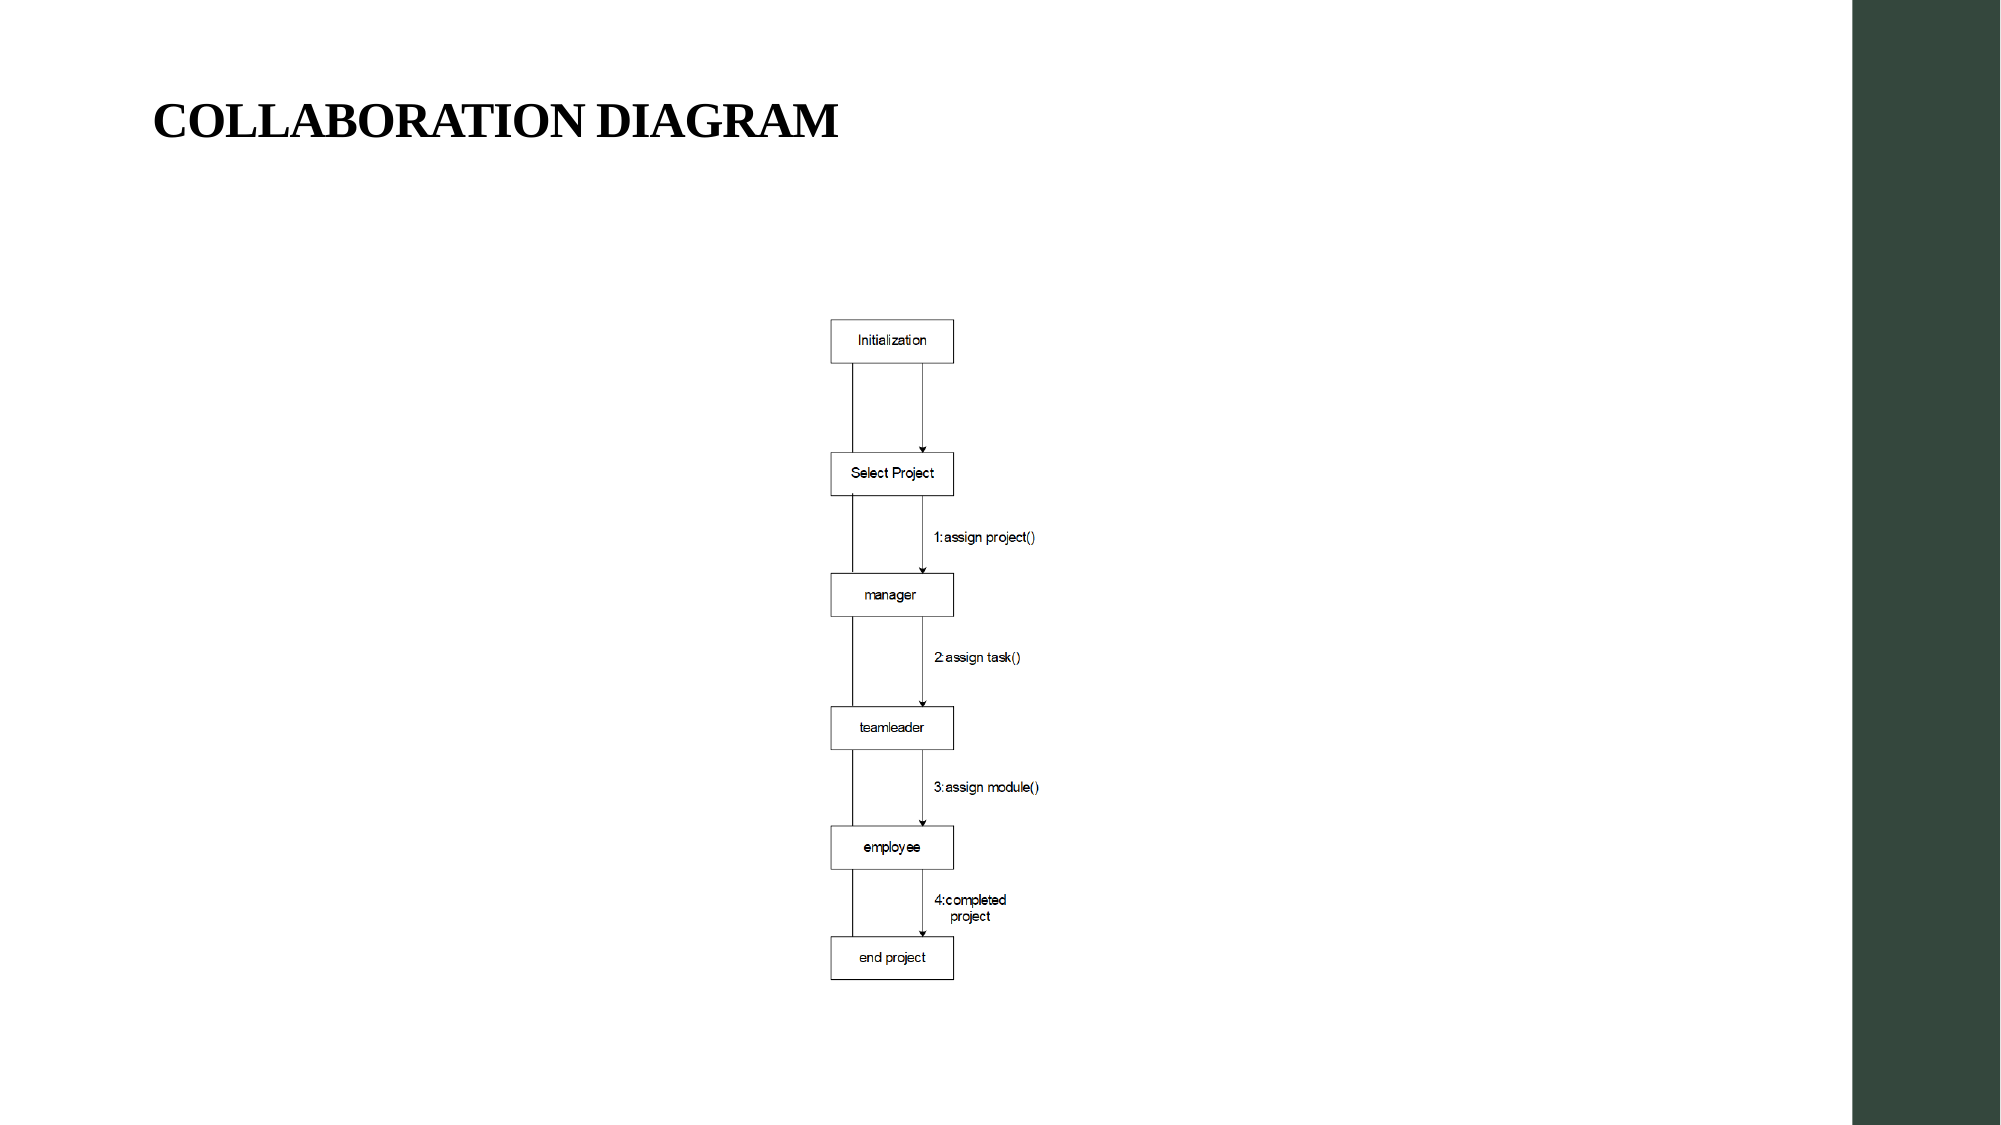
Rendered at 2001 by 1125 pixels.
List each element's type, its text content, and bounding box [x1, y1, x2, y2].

title COLLABORATION DIAGRAM [137, 59, 1863, 156]
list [564, 299, 1260, 1015]
